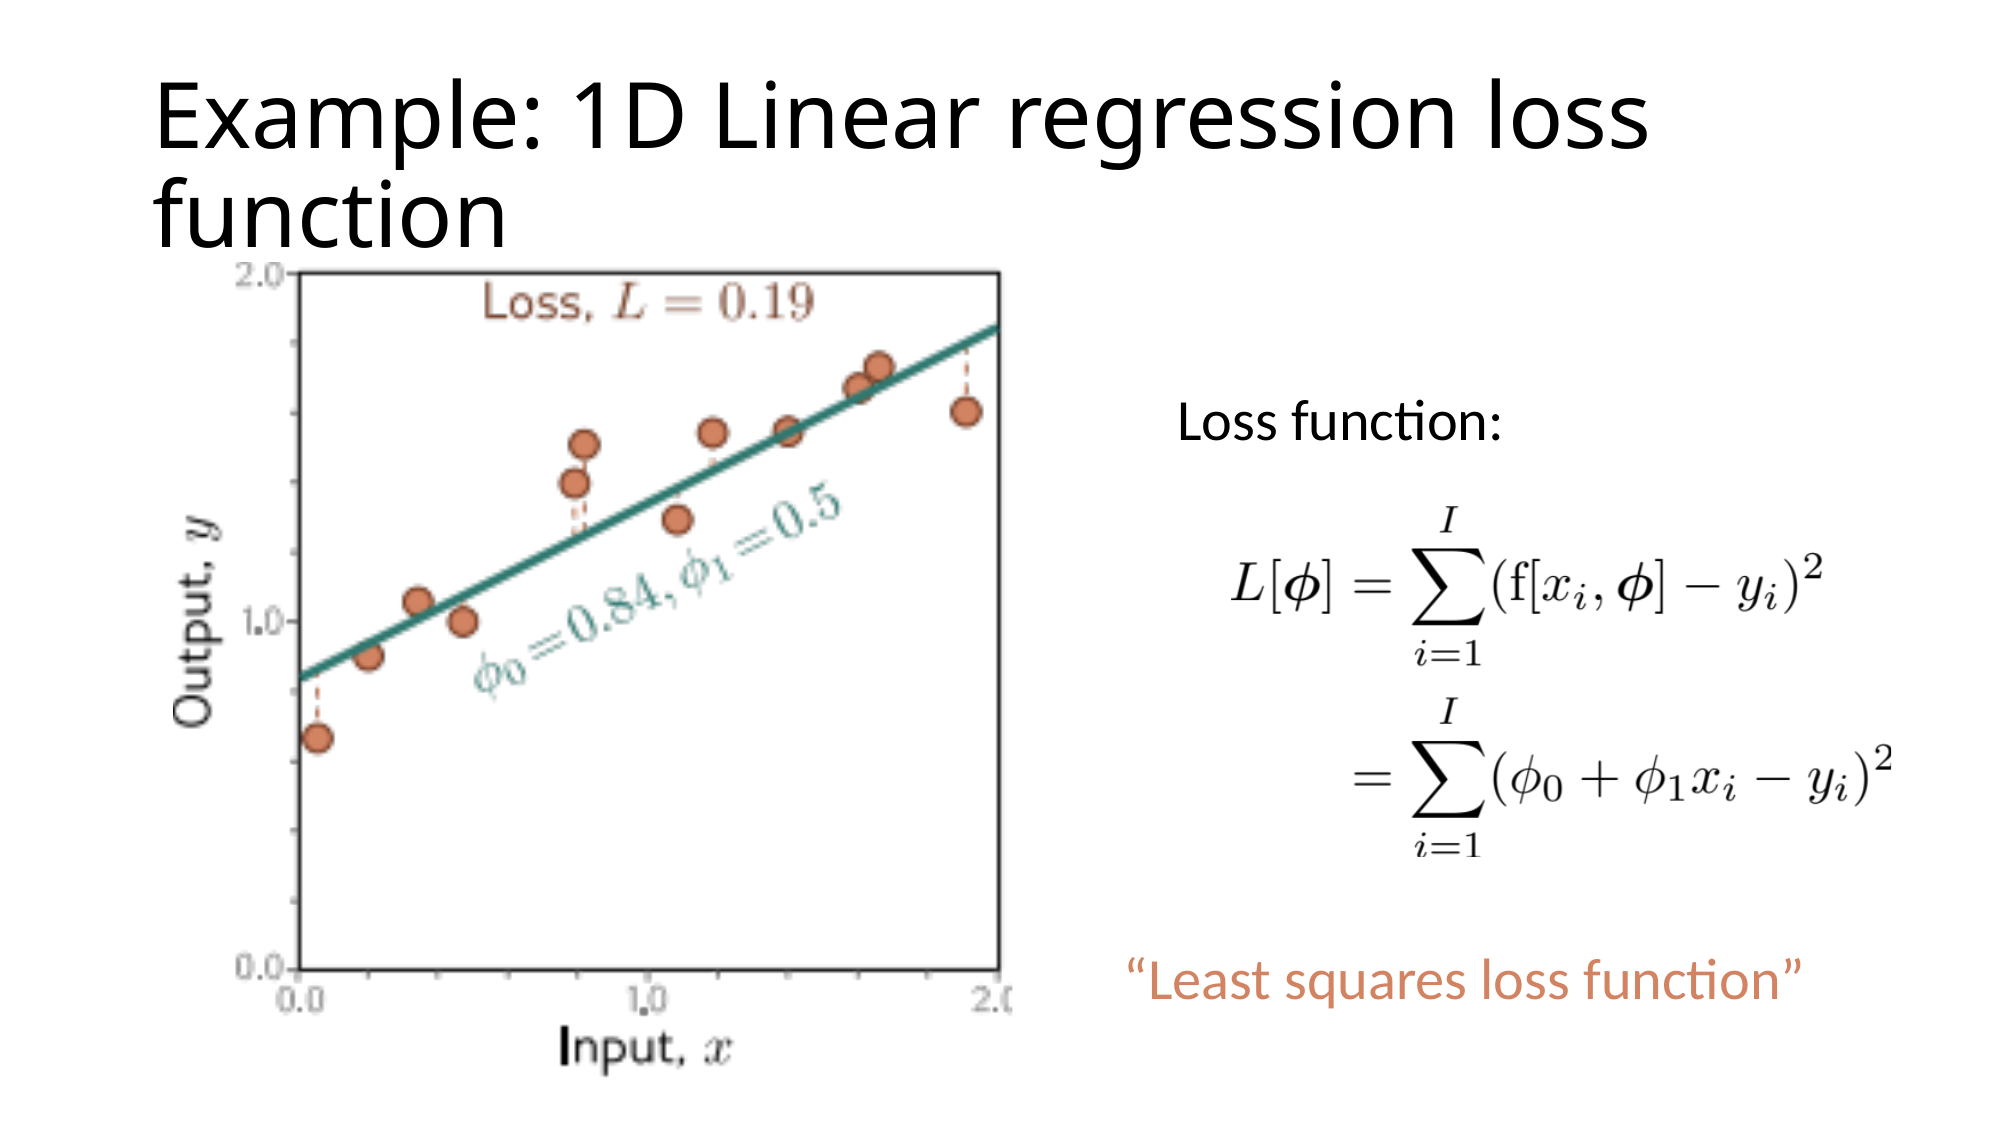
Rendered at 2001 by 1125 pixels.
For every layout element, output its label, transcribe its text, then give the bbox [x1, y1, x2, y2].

title Example: 1D Linear regression loss function [137, 59, 1863, 278]
text_box “Least squares loss function” [1108, 934, 1827, 1019]
text_box Loss function: [1162, 375, 1597, 460]
picture [1230, 505, 1892, 857]
picture [173, 262, 1013, 1078]
